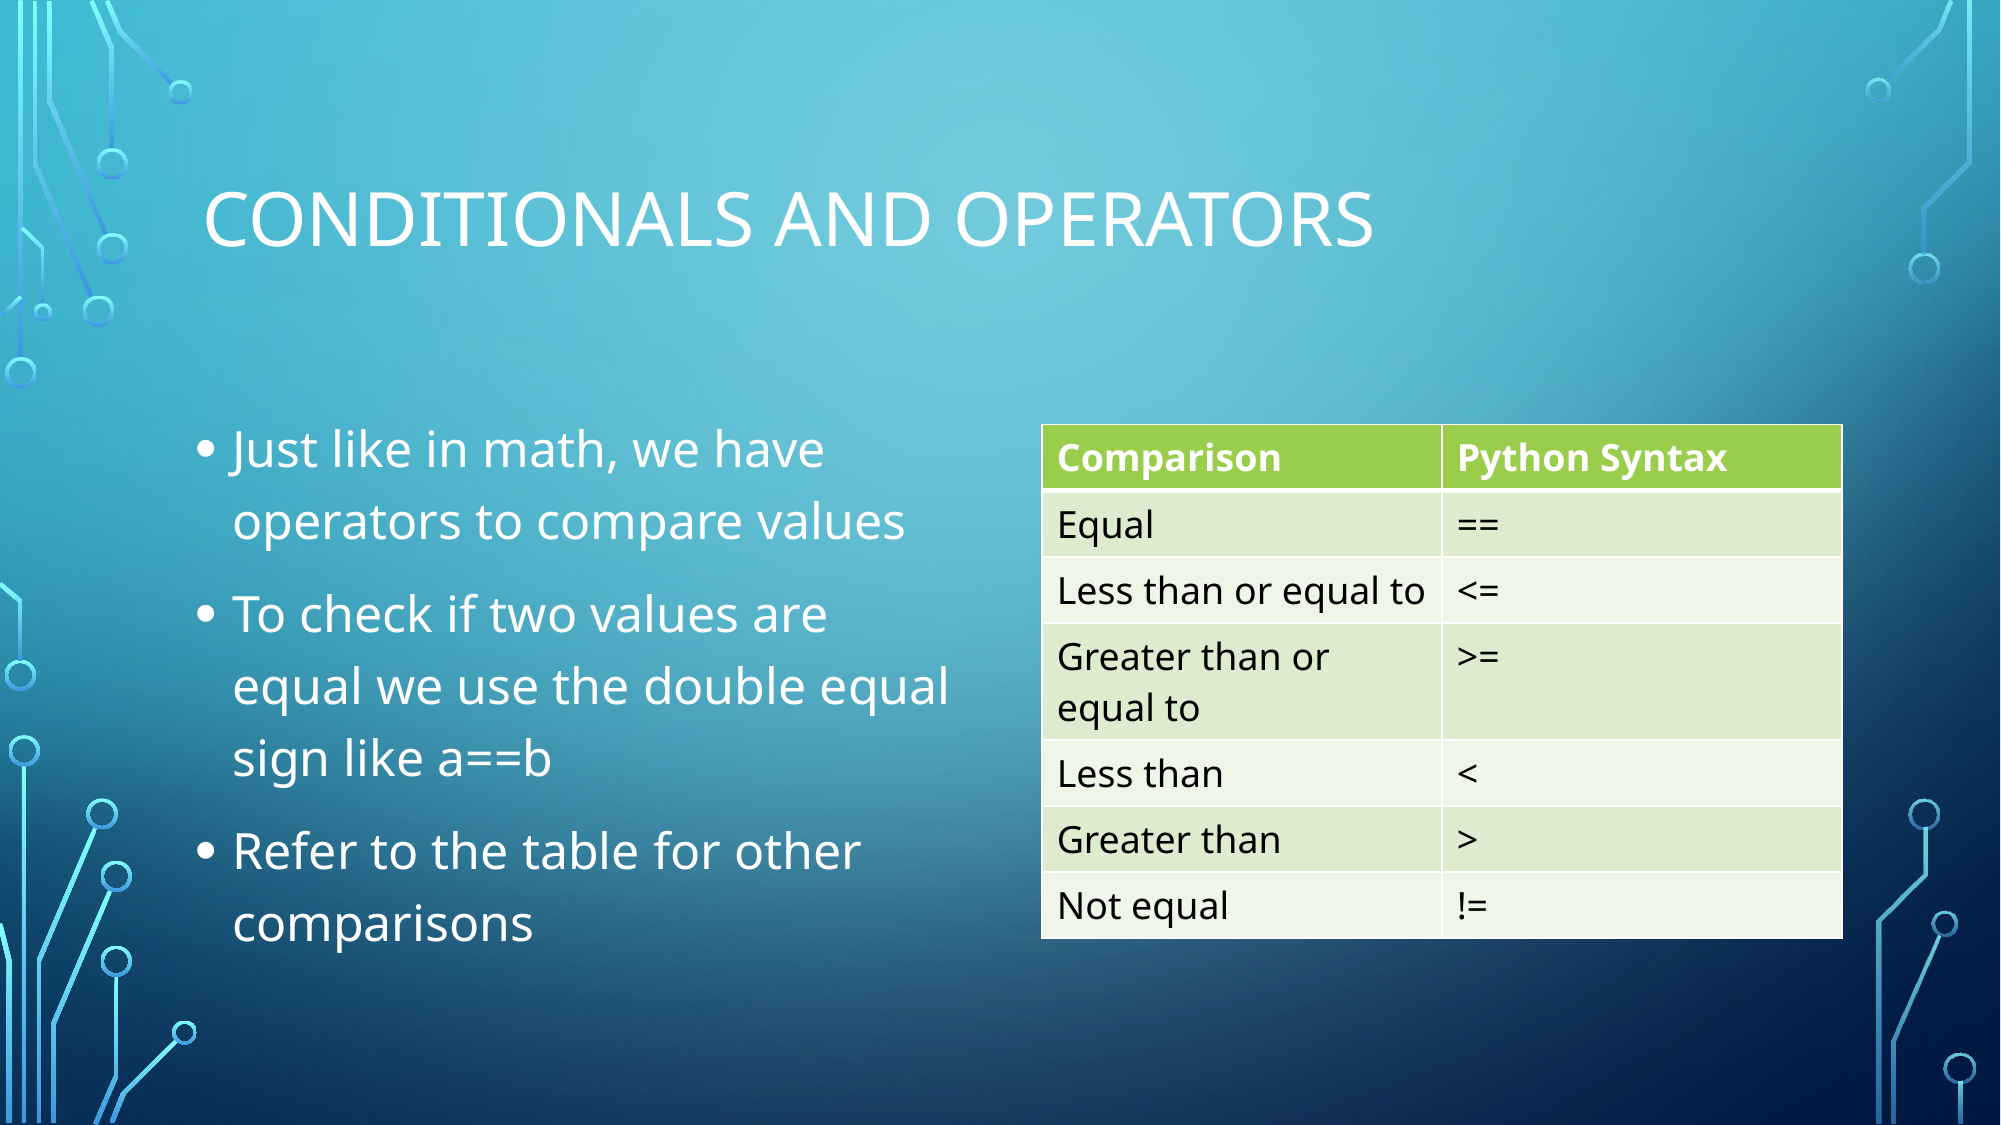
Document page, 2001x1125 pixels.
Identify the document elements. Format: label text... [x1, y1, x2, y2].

table_header Python Syntax [1443, 425, 1841, 488]
table_cell Equal [1043, 493, 1441, 556]
title Conditionals and operators [187, 101, 1813, 344]
table_cell != [1443, 873, 1841, 937]
table_cell < [1443, 741, 1841, 805]
table_cell >= [1443, 624, 1841, 739]
list Just like in math, we have operators to compare values To check if two values are equal we use the double equal sign like a==b Refer to the table for other comparisons [179, 398, 981, 980]
table_cell Less than or equal to [1043, 558, 1441, 622]
table_cell > [1443, 807, 1841, 871]
table_cell Less than [1043, 741, 1441, 805]
table_cell Not equal [1043, 873, 1441, 937]
table_cell Greater than or equal to [1043, 624, 1441, 739]
table_header Comparison [1043, 425, 1441, 488]
table_cell Greater than [1043, 807, 1441, 871]
table_cell <= [1443, 558, 1841, 622]
table_cell == [1443, 493, 1841, 556]
